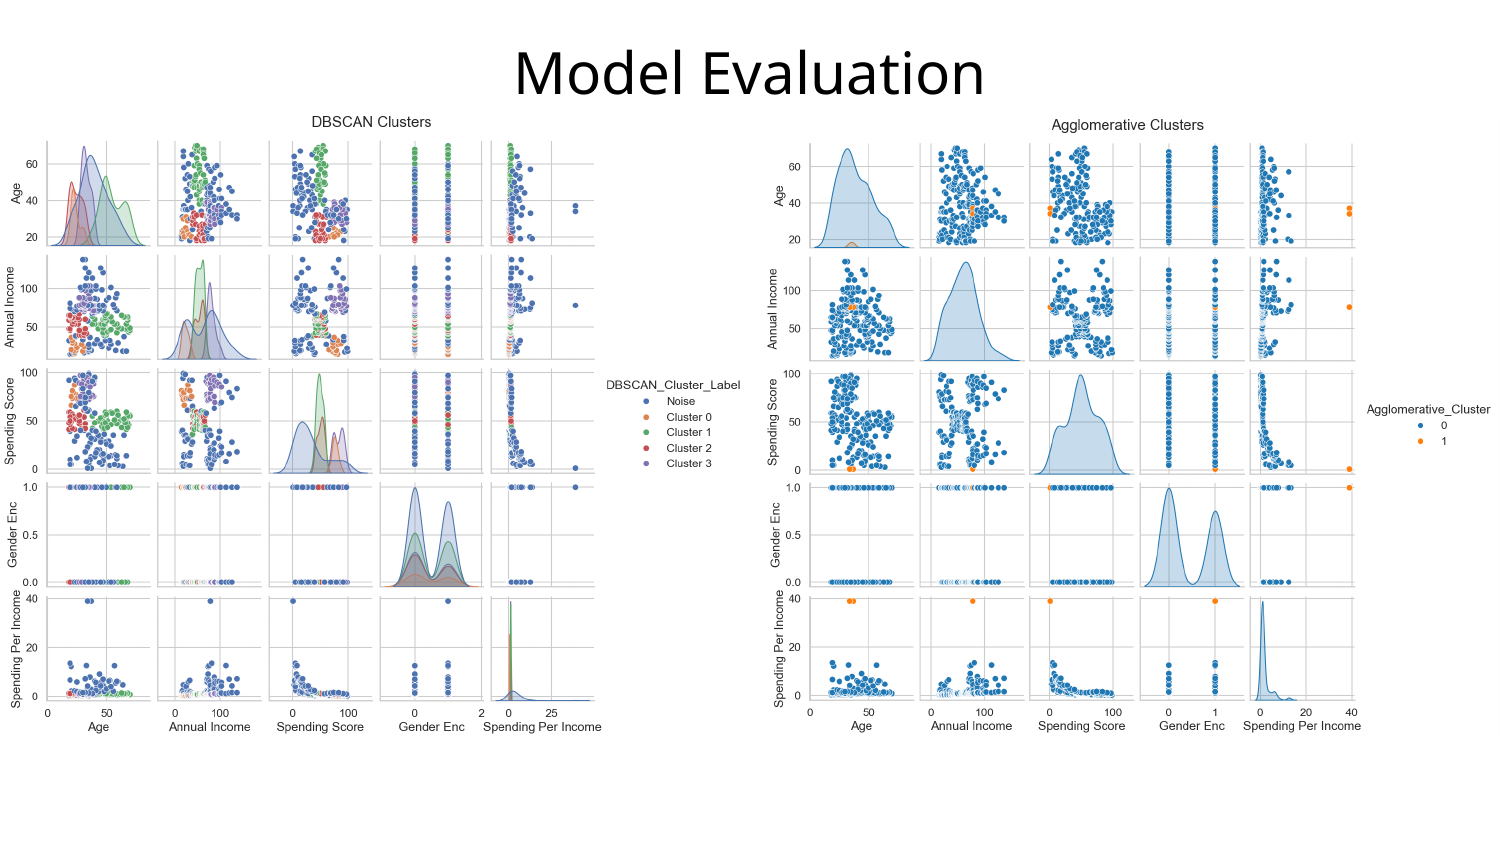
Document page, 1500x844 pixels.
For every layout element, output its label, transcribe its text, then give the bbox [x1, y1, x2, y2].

picture [763, 114, 1500, 737]
picture [0, 111, 751, 738]
text_box Model Evaluation [116, 31, 1384, 111]
